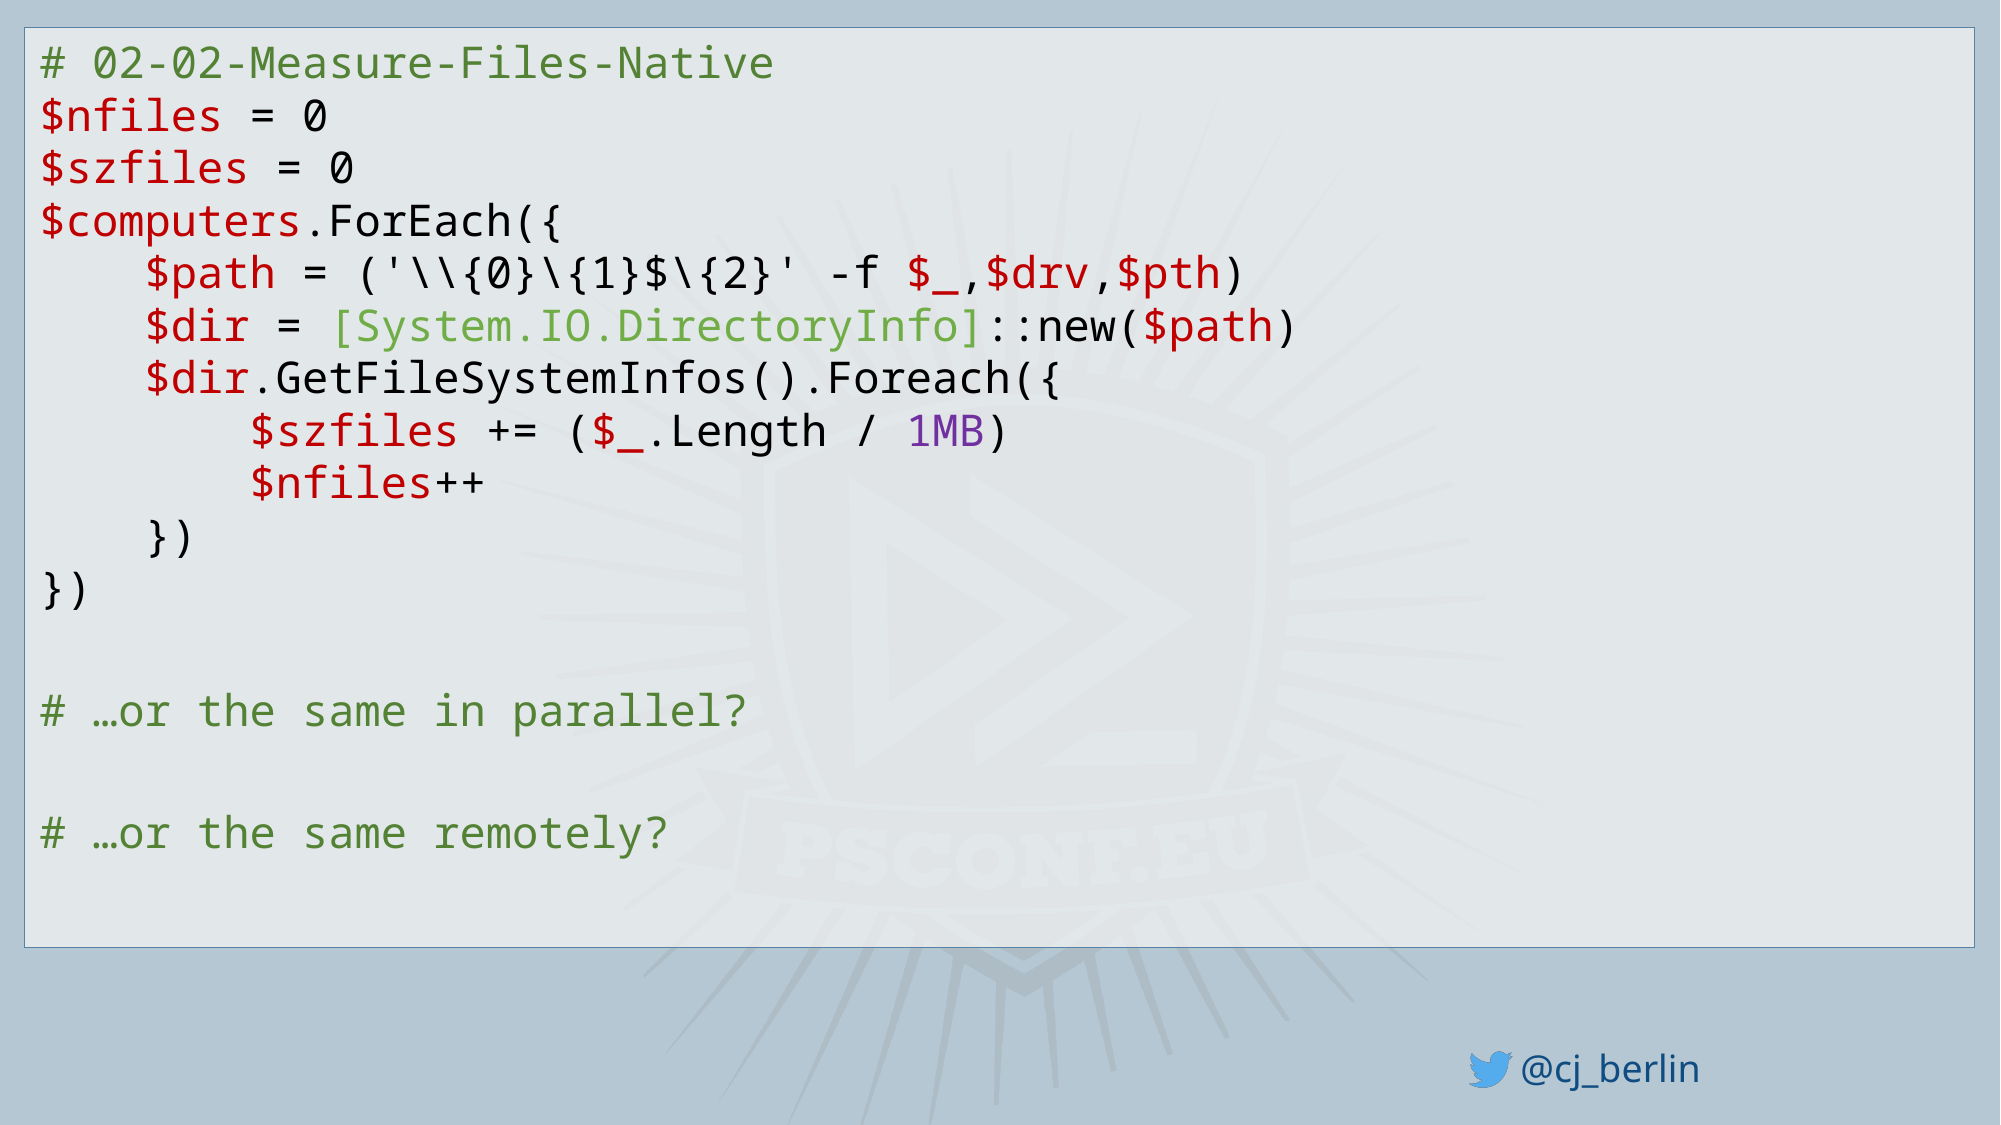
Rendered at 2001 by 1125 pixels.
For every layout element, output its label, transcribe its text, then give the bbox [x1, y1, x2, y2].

picture [1458, 1037, 1523, 1103]
list # 02-02-Measure-Files-Native $nfiles = 0 $szfiles = 0 $computers.ForEach({ $path = ('\\{0}\{1}$\{2}' -f $_,$drv,$pth) $dir = [System.IO.DirectoryInfo]::new($path) $dir.GetFileSystemInfos().Foreach({ $szfiles += ($_.Length / 1MB) $nfiles++ }) }) # …or the same in parallel? # …or the same remotely? [24, 27, 1975, 948]
footer @cj_berlin [1505, 1037, 1956, 1098]
